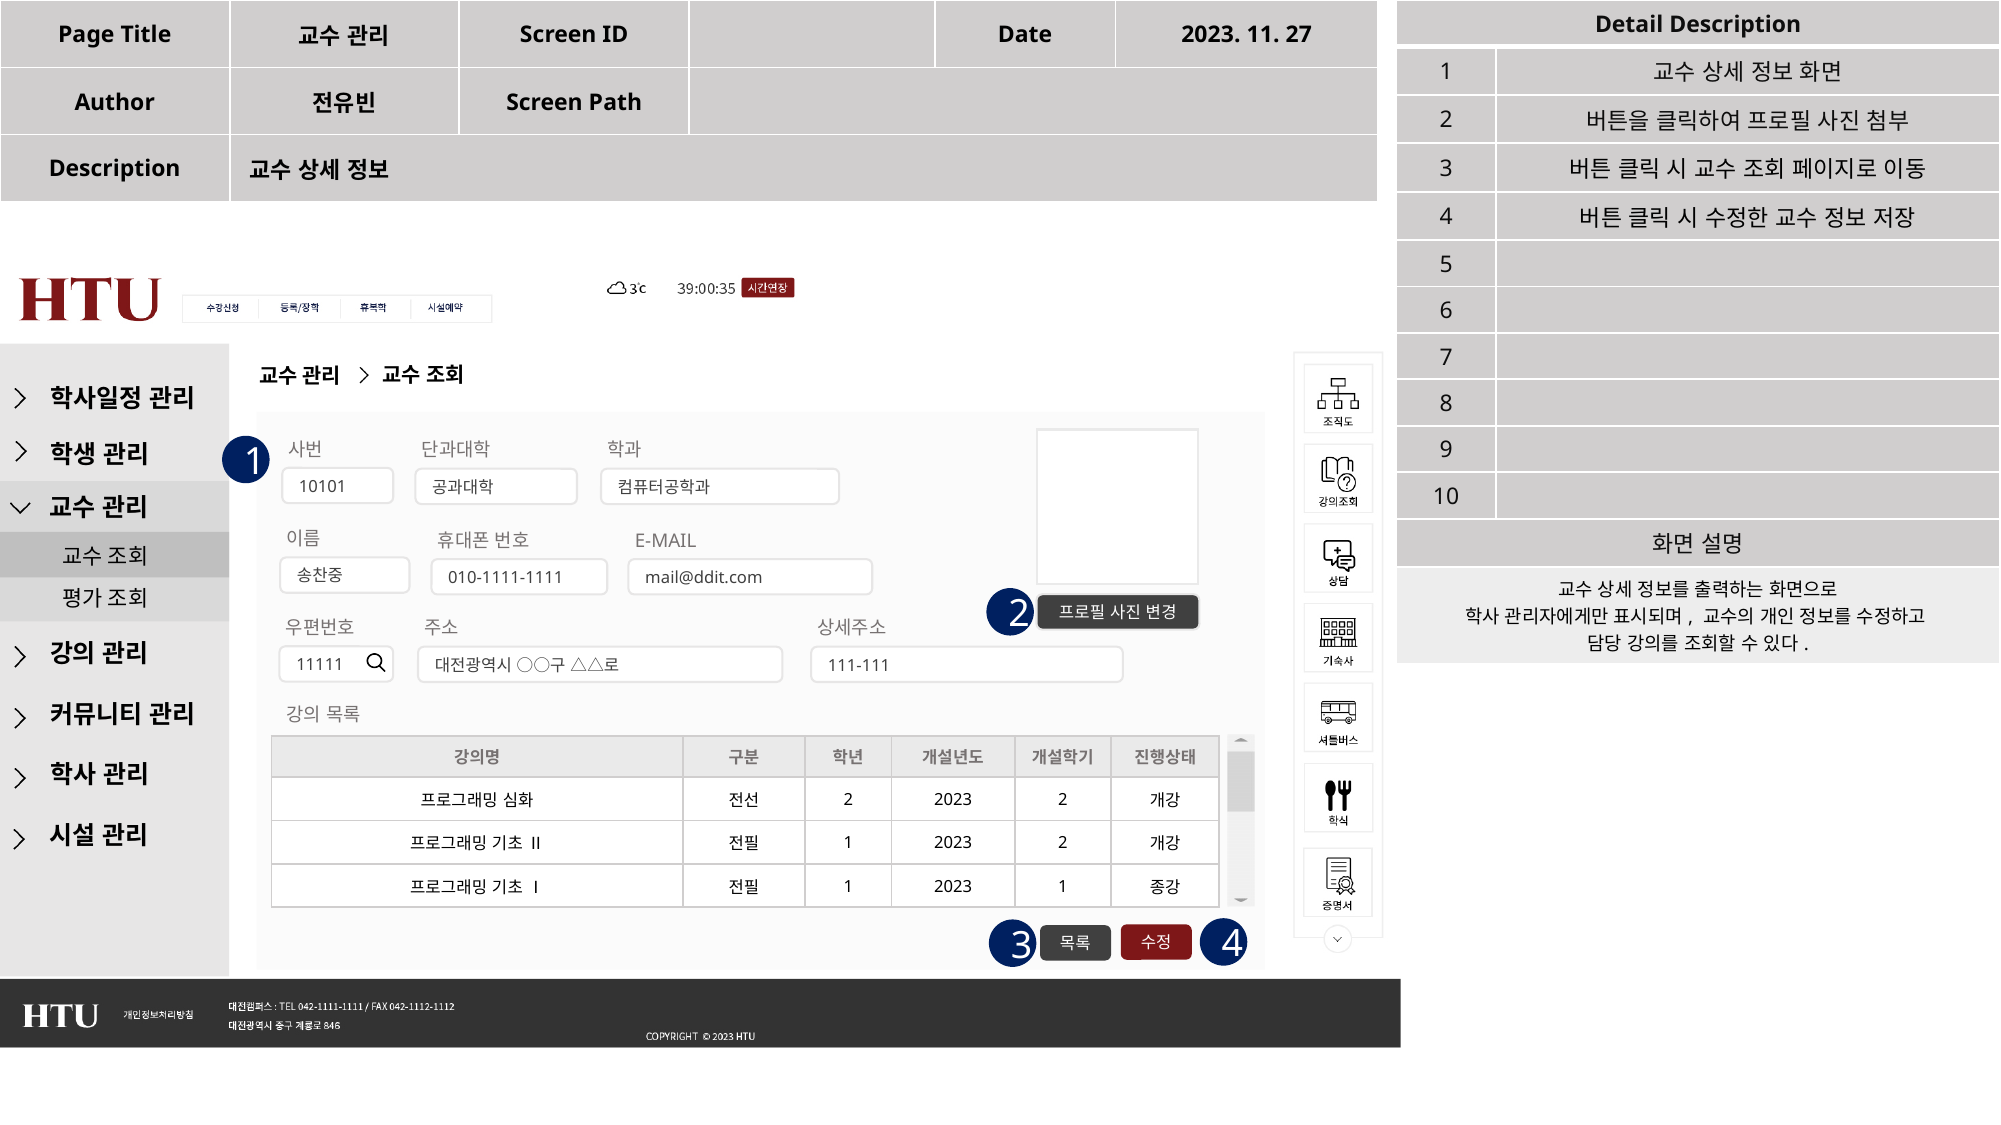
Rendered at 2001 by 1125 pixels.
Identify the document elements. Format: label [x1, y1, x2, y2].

table_cell [1497, 193, 1999, 239]
table_cell [1497, 241, 1999, 286]
table_cell [1497, 96, 1999, 142]
table_cell [231, 68, 458, 134]
table_header [936, 1, 1115, 67]
table_cell [1497, 334, 1999, 378]
table_cell [1401, 380, 1495, 425]
table_header [1, 1, 229, 67]
table_cell [231, 135, 1377, 201]
table_cell [1401, 287, 1495, 332]
table_cell [1401, 427, 1495, 471]
table_cell [460, 68, 688, 134]
table_cell [1497, 473, 1999, 518]
table_cell [1401, 568, 1999, 663]
table_cell [1497, 287, 1999, 332]
table_cell [1497, 380, 1999, 425]
table_cell [1497, 144, 1999, 191]
table_cell [1401, 334, 1495, 378]
table_cell [1, 135, 229, 201]
table_cell [1397, 49, 1495, 94]
table_header [1116, 1, 1377, 67]
table_cell [1401, 520, 1999, 566]
table_header [1397, 1, 1999, 44]
table_cell [1397, 144, 1495, 191]
picture [0, 269, 1401, 1050]
table_cell [1497, 49, 1999, 94]
table_header [460, 1, 688, 67]
table_cell [1397, 193, 1495, 239]
table_header [690, 1, 934, 67]
table_cell [1397, 96, 1495, 142]
table_header [231, 1, 458, 67]
table_cell [1497, 427, 1999, 471]
table_cell [1, 68, 229, 134]
table_cell [1401, 473, 1495, 518]
table_cell [690, 68, 1377, 134]
table_cell [1397, 241, 1495, 286]
